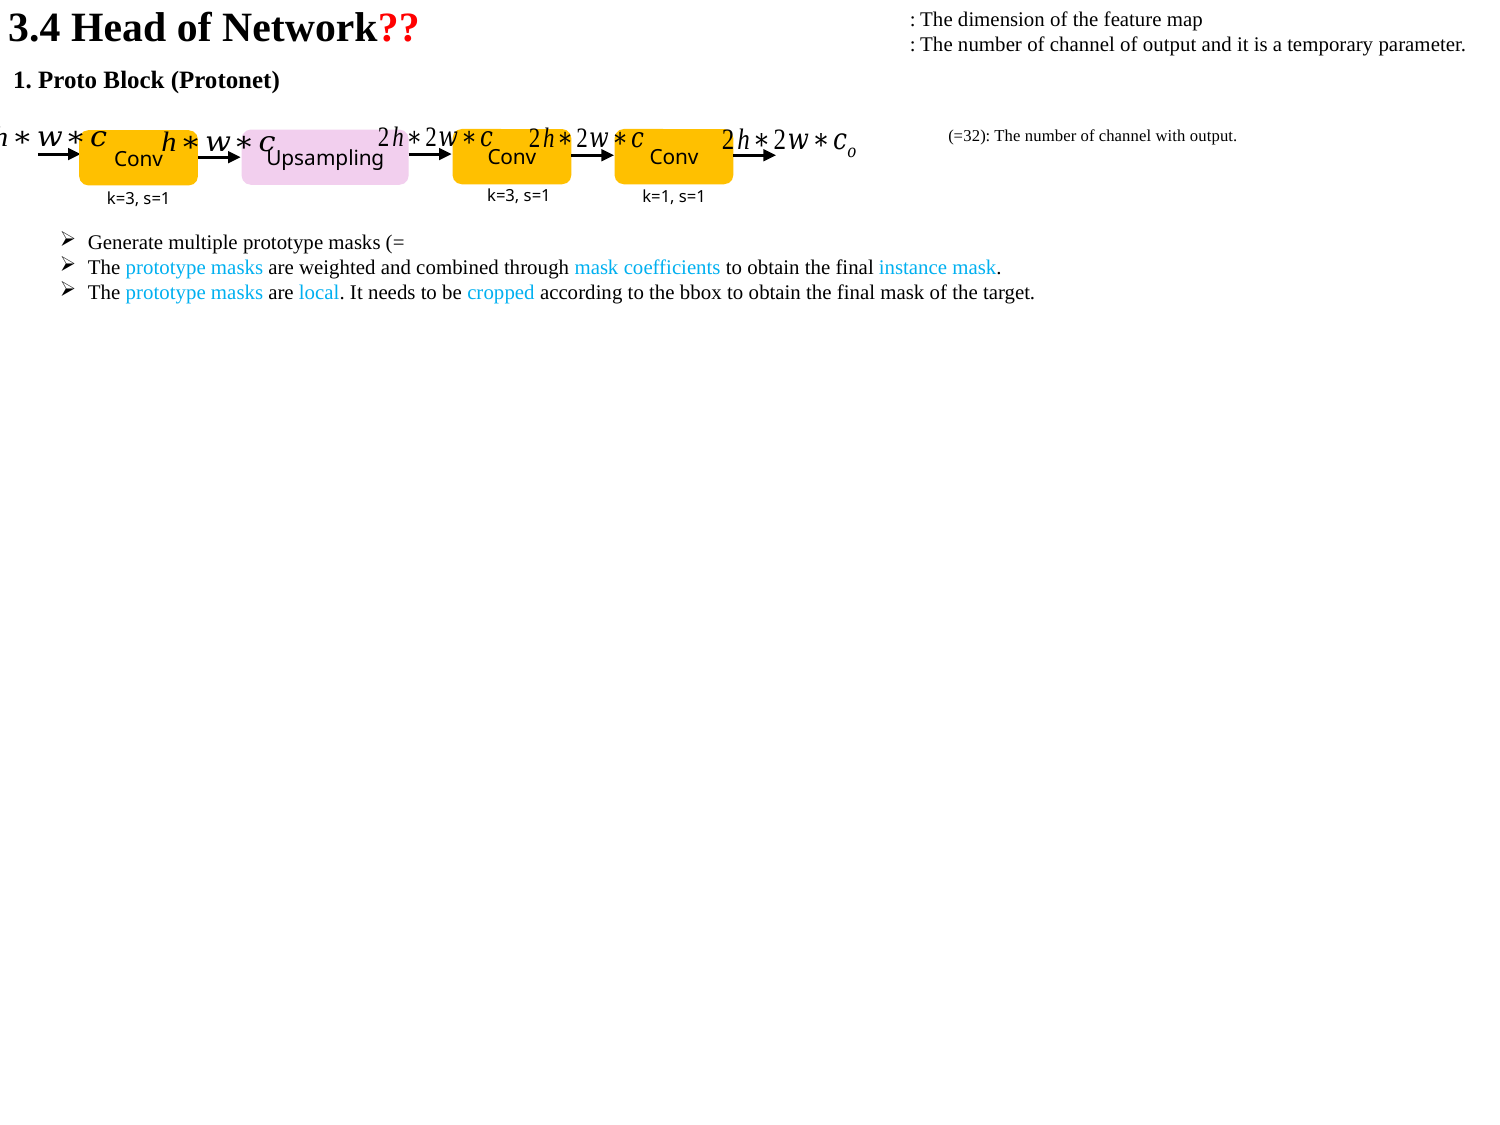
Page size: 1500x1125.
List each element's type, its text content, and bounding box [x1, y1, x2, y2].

text_box k=3, s=1 [92, 180, 198, 216]
text_box 1. Proto Block (Protonet) [0, 56, 569, 101]
picture [884, 264, 891, 272]
title 3.4 Head of Network?? [0, 0, 694, 56]
text_box k=3, s=1 [472, 177, 578, 212]
text_box Conv [77, 128, 200, 187]
text_box Upsampling [240, 127, 411, 187]
picture [574, 264, 581, 272]
text_box k=1, s=1 [627, 178, 733, 213]
text_box Conv [450, 127, 573, 186]
text_box Conv [612, 127, 735, 186]
